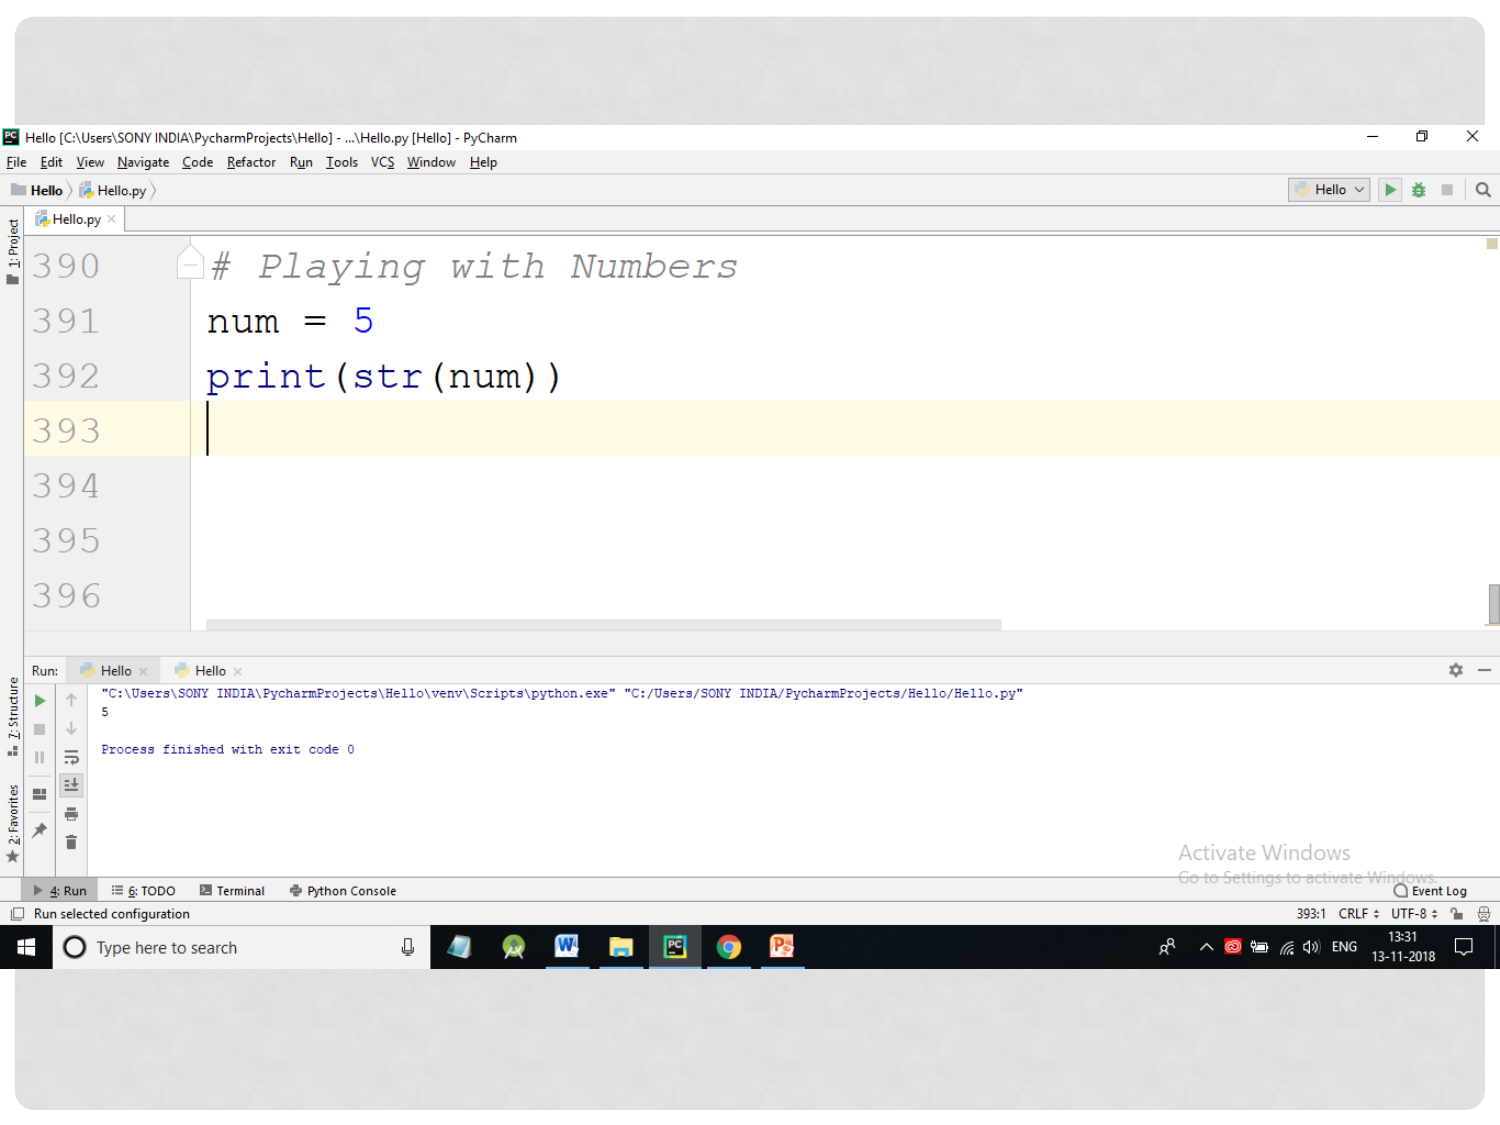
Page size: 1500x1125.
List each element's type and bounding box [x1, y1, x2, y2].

picture [0, 125, 1500, 970]
